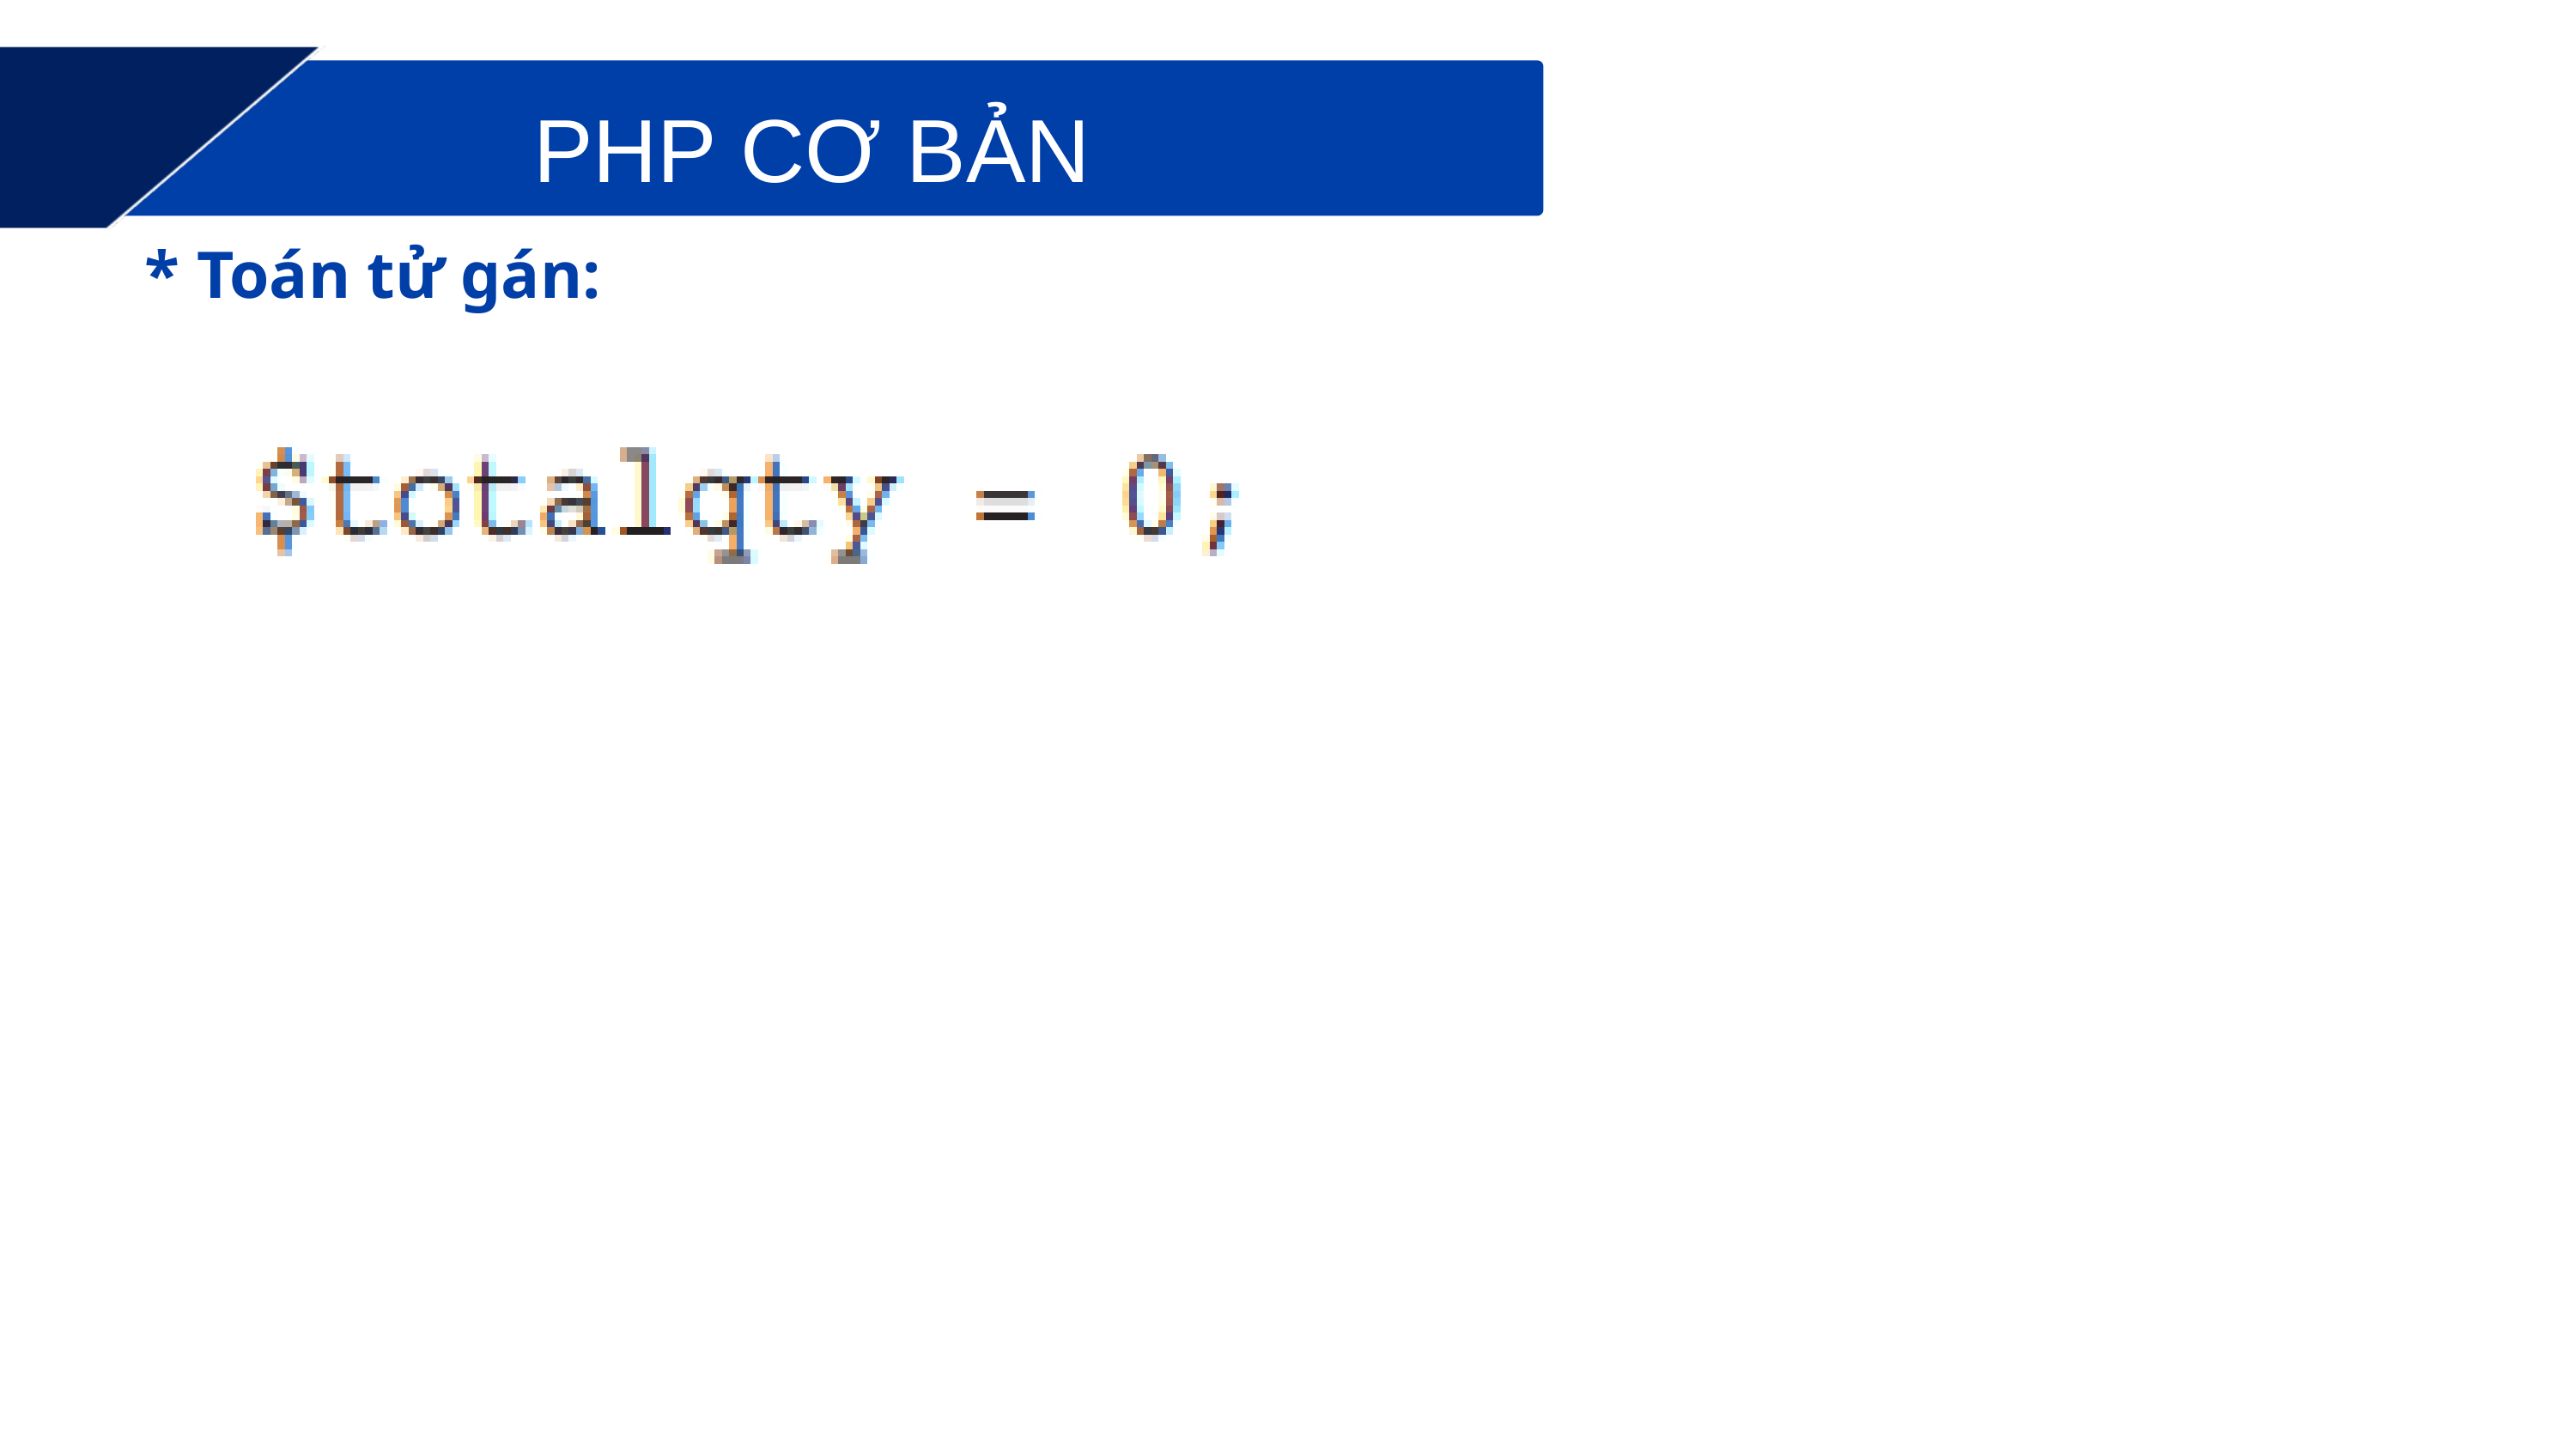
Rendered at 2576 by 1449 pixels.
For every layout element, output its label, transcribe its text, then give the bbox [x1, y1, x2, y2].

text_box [112, 60, 1544, 216]
text_box [220, 447, 1436, 608]
text_box [0, 45, 96, 231]
text_box PHP CƠ BẢN [96, 7, 1528, 270]
text_box * Toán tử gán: [144, 221, 1697, 1449]
